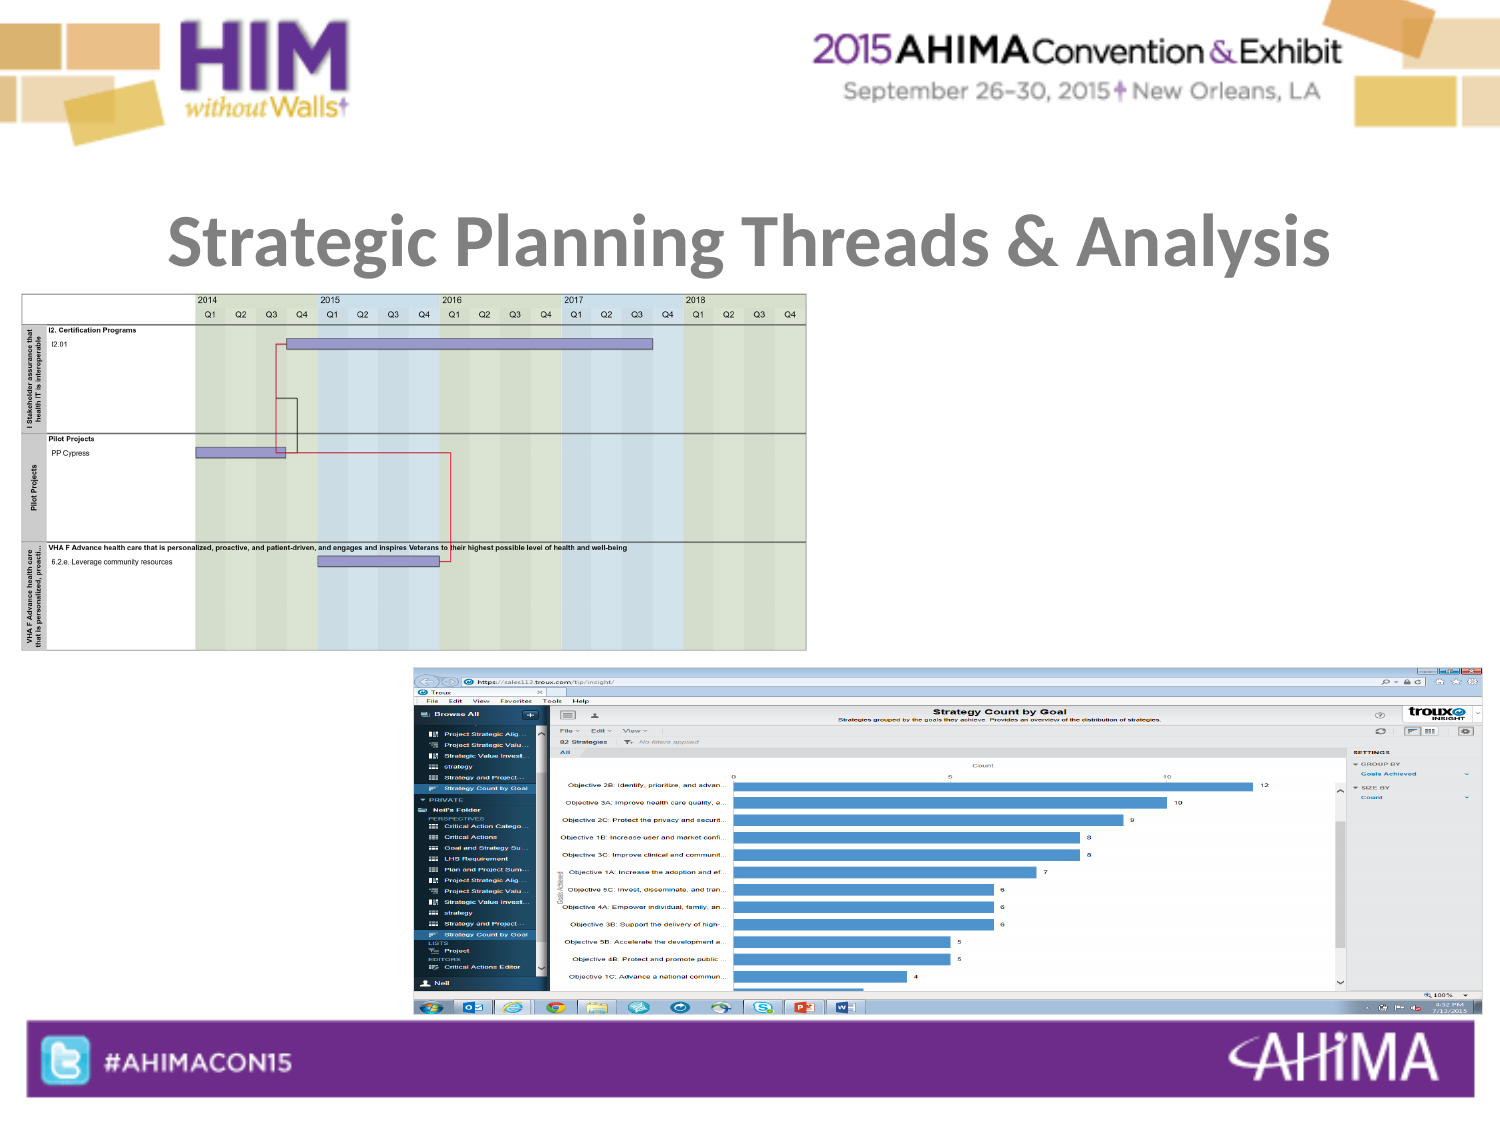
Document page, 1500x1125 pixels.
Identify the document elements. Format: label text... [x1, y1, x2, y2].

picture [0, 0, 1500, 1125]
title Strategic Planning Threads & Analysis [75, 151, 1425, 322]
